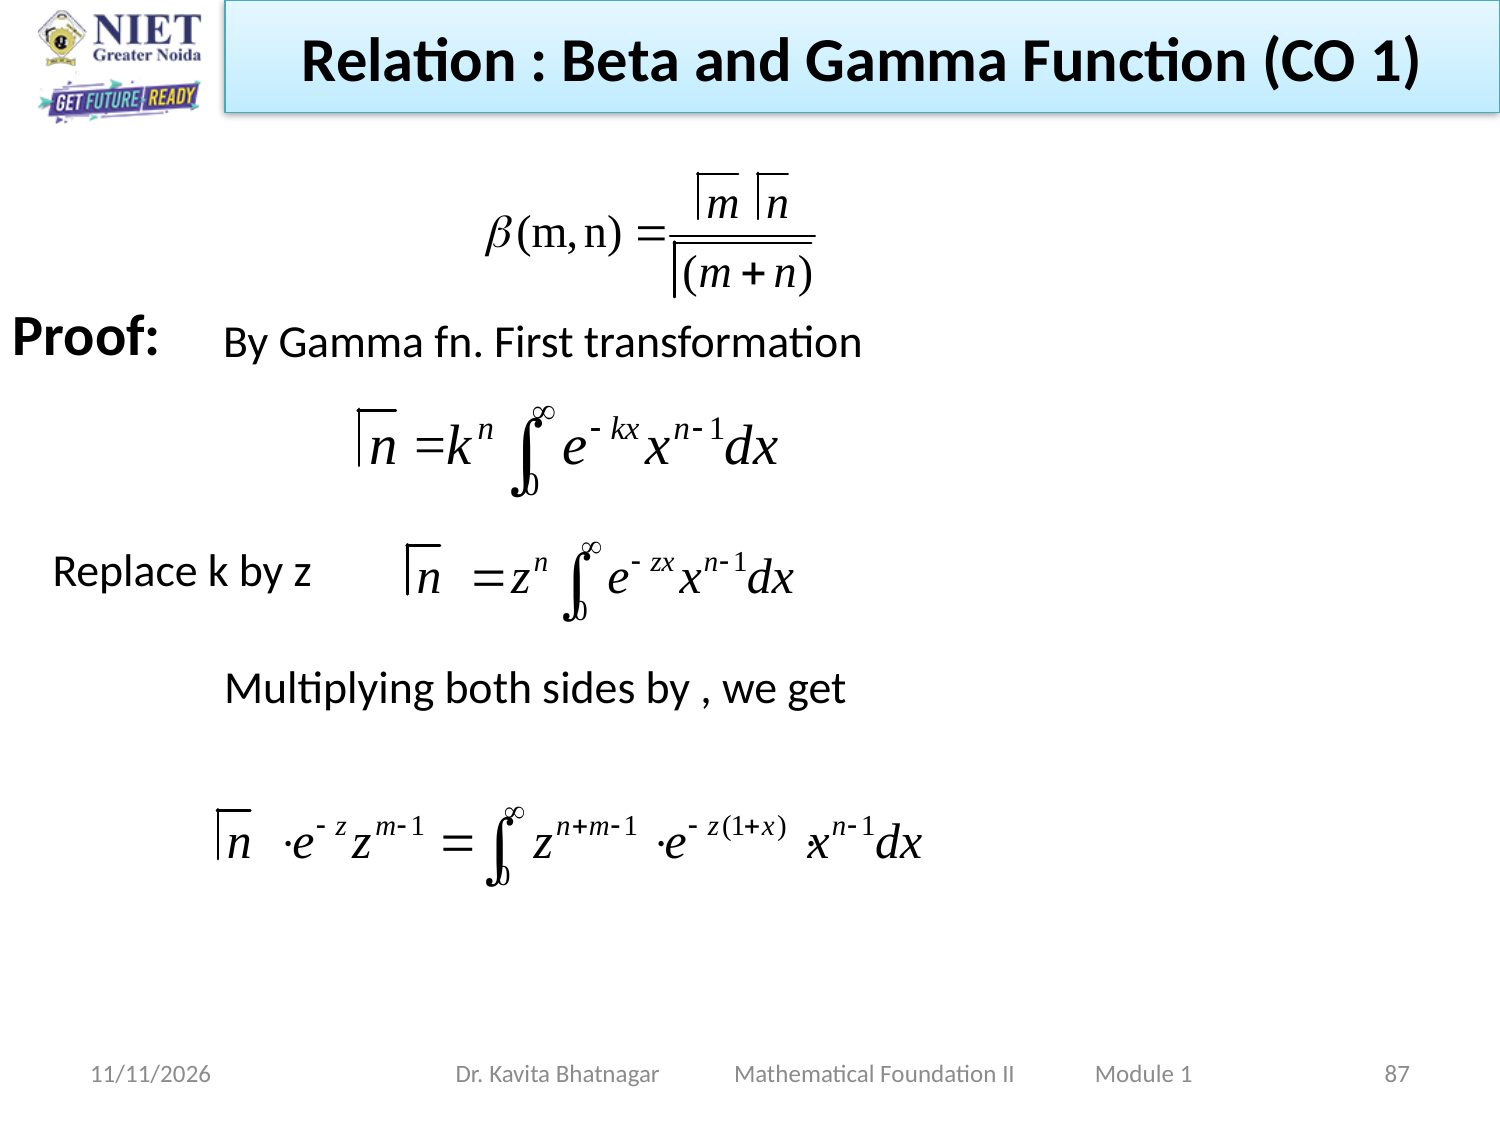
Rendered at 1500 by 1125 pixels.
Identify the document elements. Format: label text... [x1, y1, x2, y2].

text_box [208, 787, 933, 896]
picture [0, 0, 238, 135]
text_box Proof: [0, 289, 233, 375]
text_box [347, 384, 788, 508]
footer Dr. Kavita Bhatnagar Mathematical Foundation II Module 1 [412, 1042, 1238, 1103]
text_box Relation : Beta and Gamma Function (CO 1) [239, 1, 1500, 113]
slide_number 87 [1238, 1042, 1425, 1103]
text_box Replace k by z [37, 533, 327, 603]
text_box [476, 162, 824, 306]
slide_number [75, 1042, 412, 1103]
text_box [397, 522, 802, 632]
text_box By Gamma fn. First transformation [208, 304, 1174, 375]
